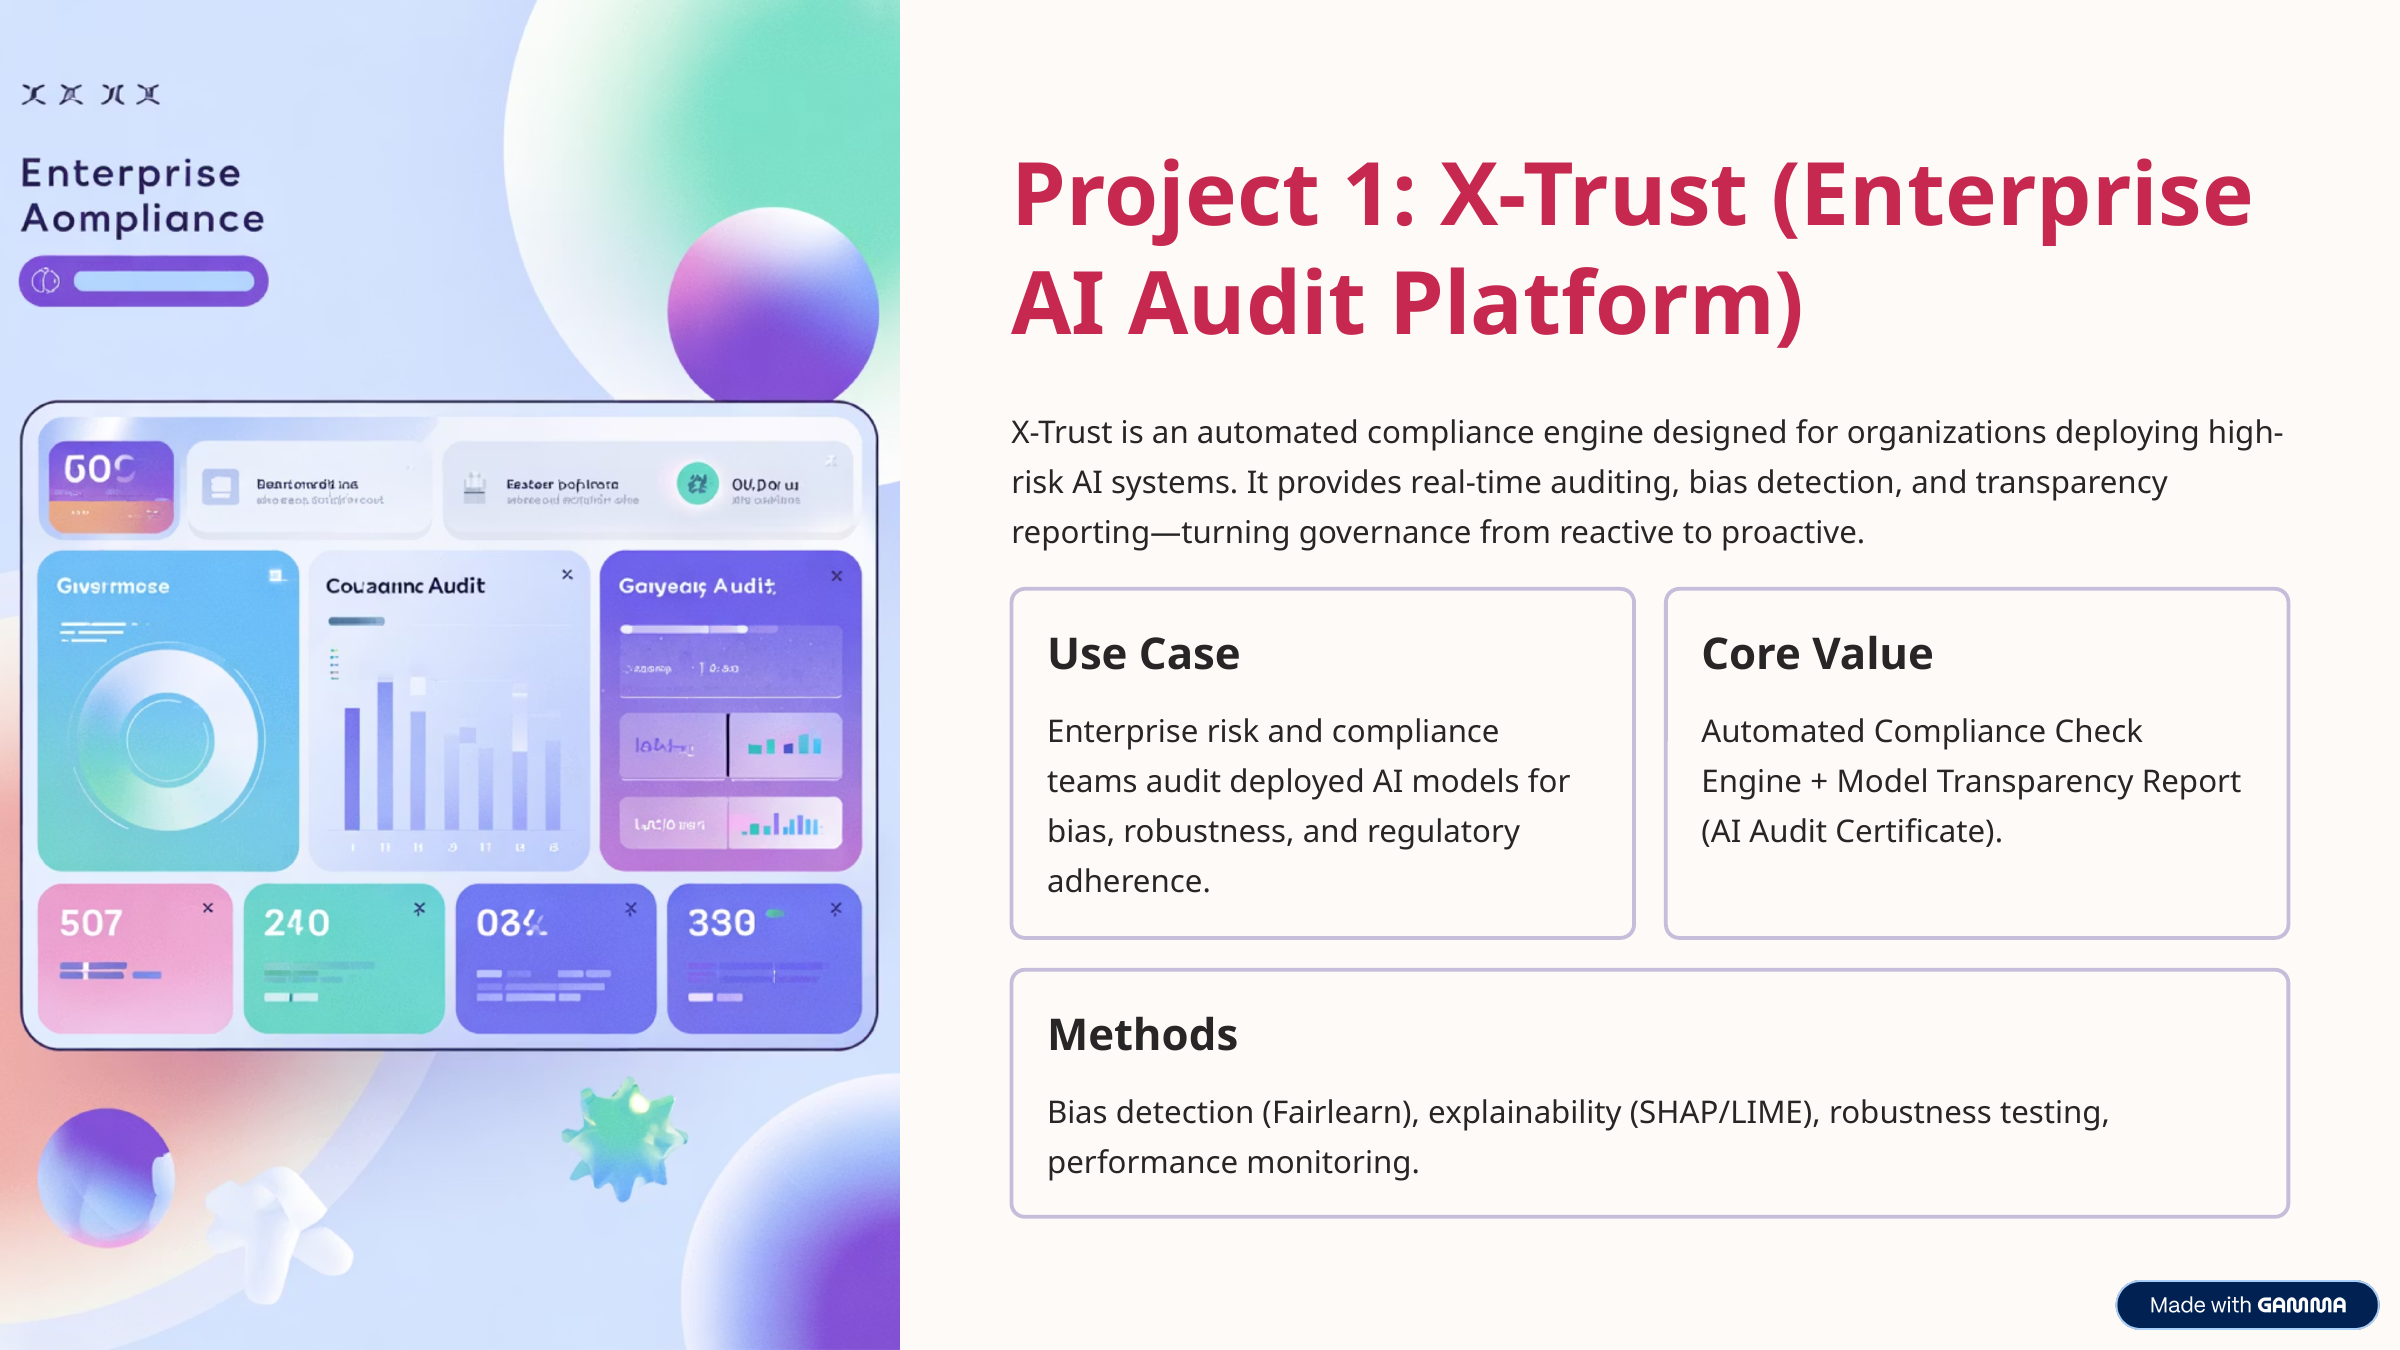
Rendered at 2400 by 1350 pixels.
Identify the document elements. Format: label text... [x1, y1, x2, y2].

text_box Methods [1047, 1005, 1486, 1061]
text_box [1011, 969, 2289, 1217]
picture [2106, 1271, 2389, 1339]
text_box Project 1: X-Trust (Enterprise AI Audit Platform) [1011, 133, 2289, 353]
text_box [1011, 588, 1635, 938]
text_box Enterprise risk and compliance teams audit deployed AI models for bias, robustness, and regulatory adherence. [1047, 698, 1599, 903]
text_box Automated Compliance Check Engine + Model Transparency Report (AI Audit Certificate). [1701, 698, 2253, 852]
text_box X-Trust is an automated compliance engine designed for organizations deploying high-risk AI systems. It provides real-time auditing, bias detection, and transparency reporting—turning governance from reactive to proactive. [1011, 400, 2289, 553]
text_box [1665, 588, 2289, 938]
text_box Core Value [1701, 624, 2140, 680]
picture [0, 0, 900, 1350]
text_box Bias detection (Fairlearn), explainability (SHAP/LIME), robustness testing, performance monitoring. [1047, 1079, 2253, 1182]
text_box Use Case [1047, 624, 1486, 680]
